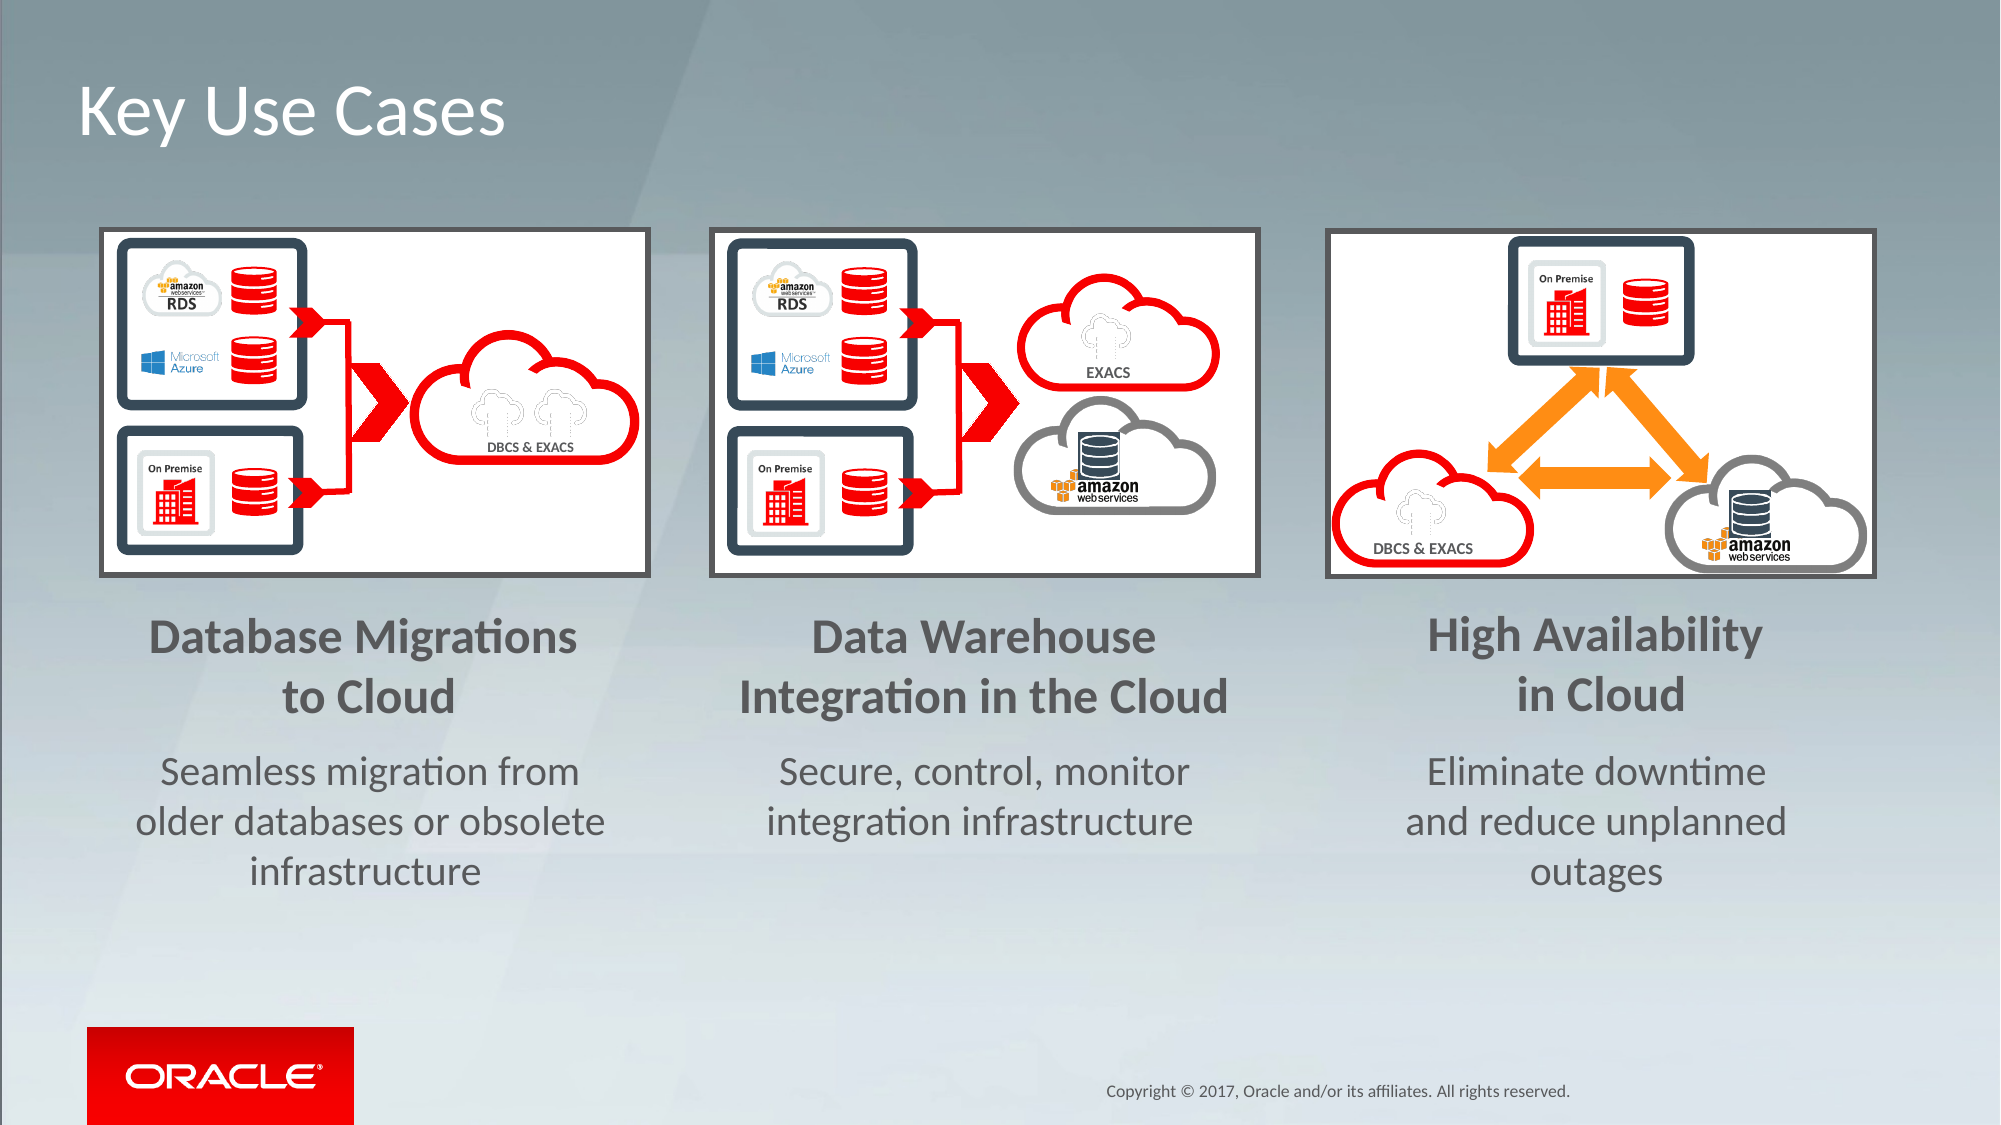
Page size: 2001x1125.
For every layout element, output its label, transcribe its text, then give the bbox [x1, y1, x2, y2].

text_box High Availability in Cloud [1255, 588, 1948, 736]
text_box Database Migrations to Cloud [79, 590, 660, 738]
text_box Eliminate downtime and reduce unplanned outages [1296, 730, 1822, 958]
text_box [1279, 230, 1918, 671]
text_box Data Warehouse Integration in the Cloud [710, 619, 1255, 737]
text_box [101, 229, 698, 576]
title Key Use Cases [78, 66, 1904, 151]
text_box Secure, control, monitor integration infrastructure [711, 730, 1258, 907]
text_box Seamless migration from older databases or obsolete infrastructure [107, 738, 633, 907]
picture [0, 0, 2001, 1125]
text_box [711, 185, 1271, 613]
